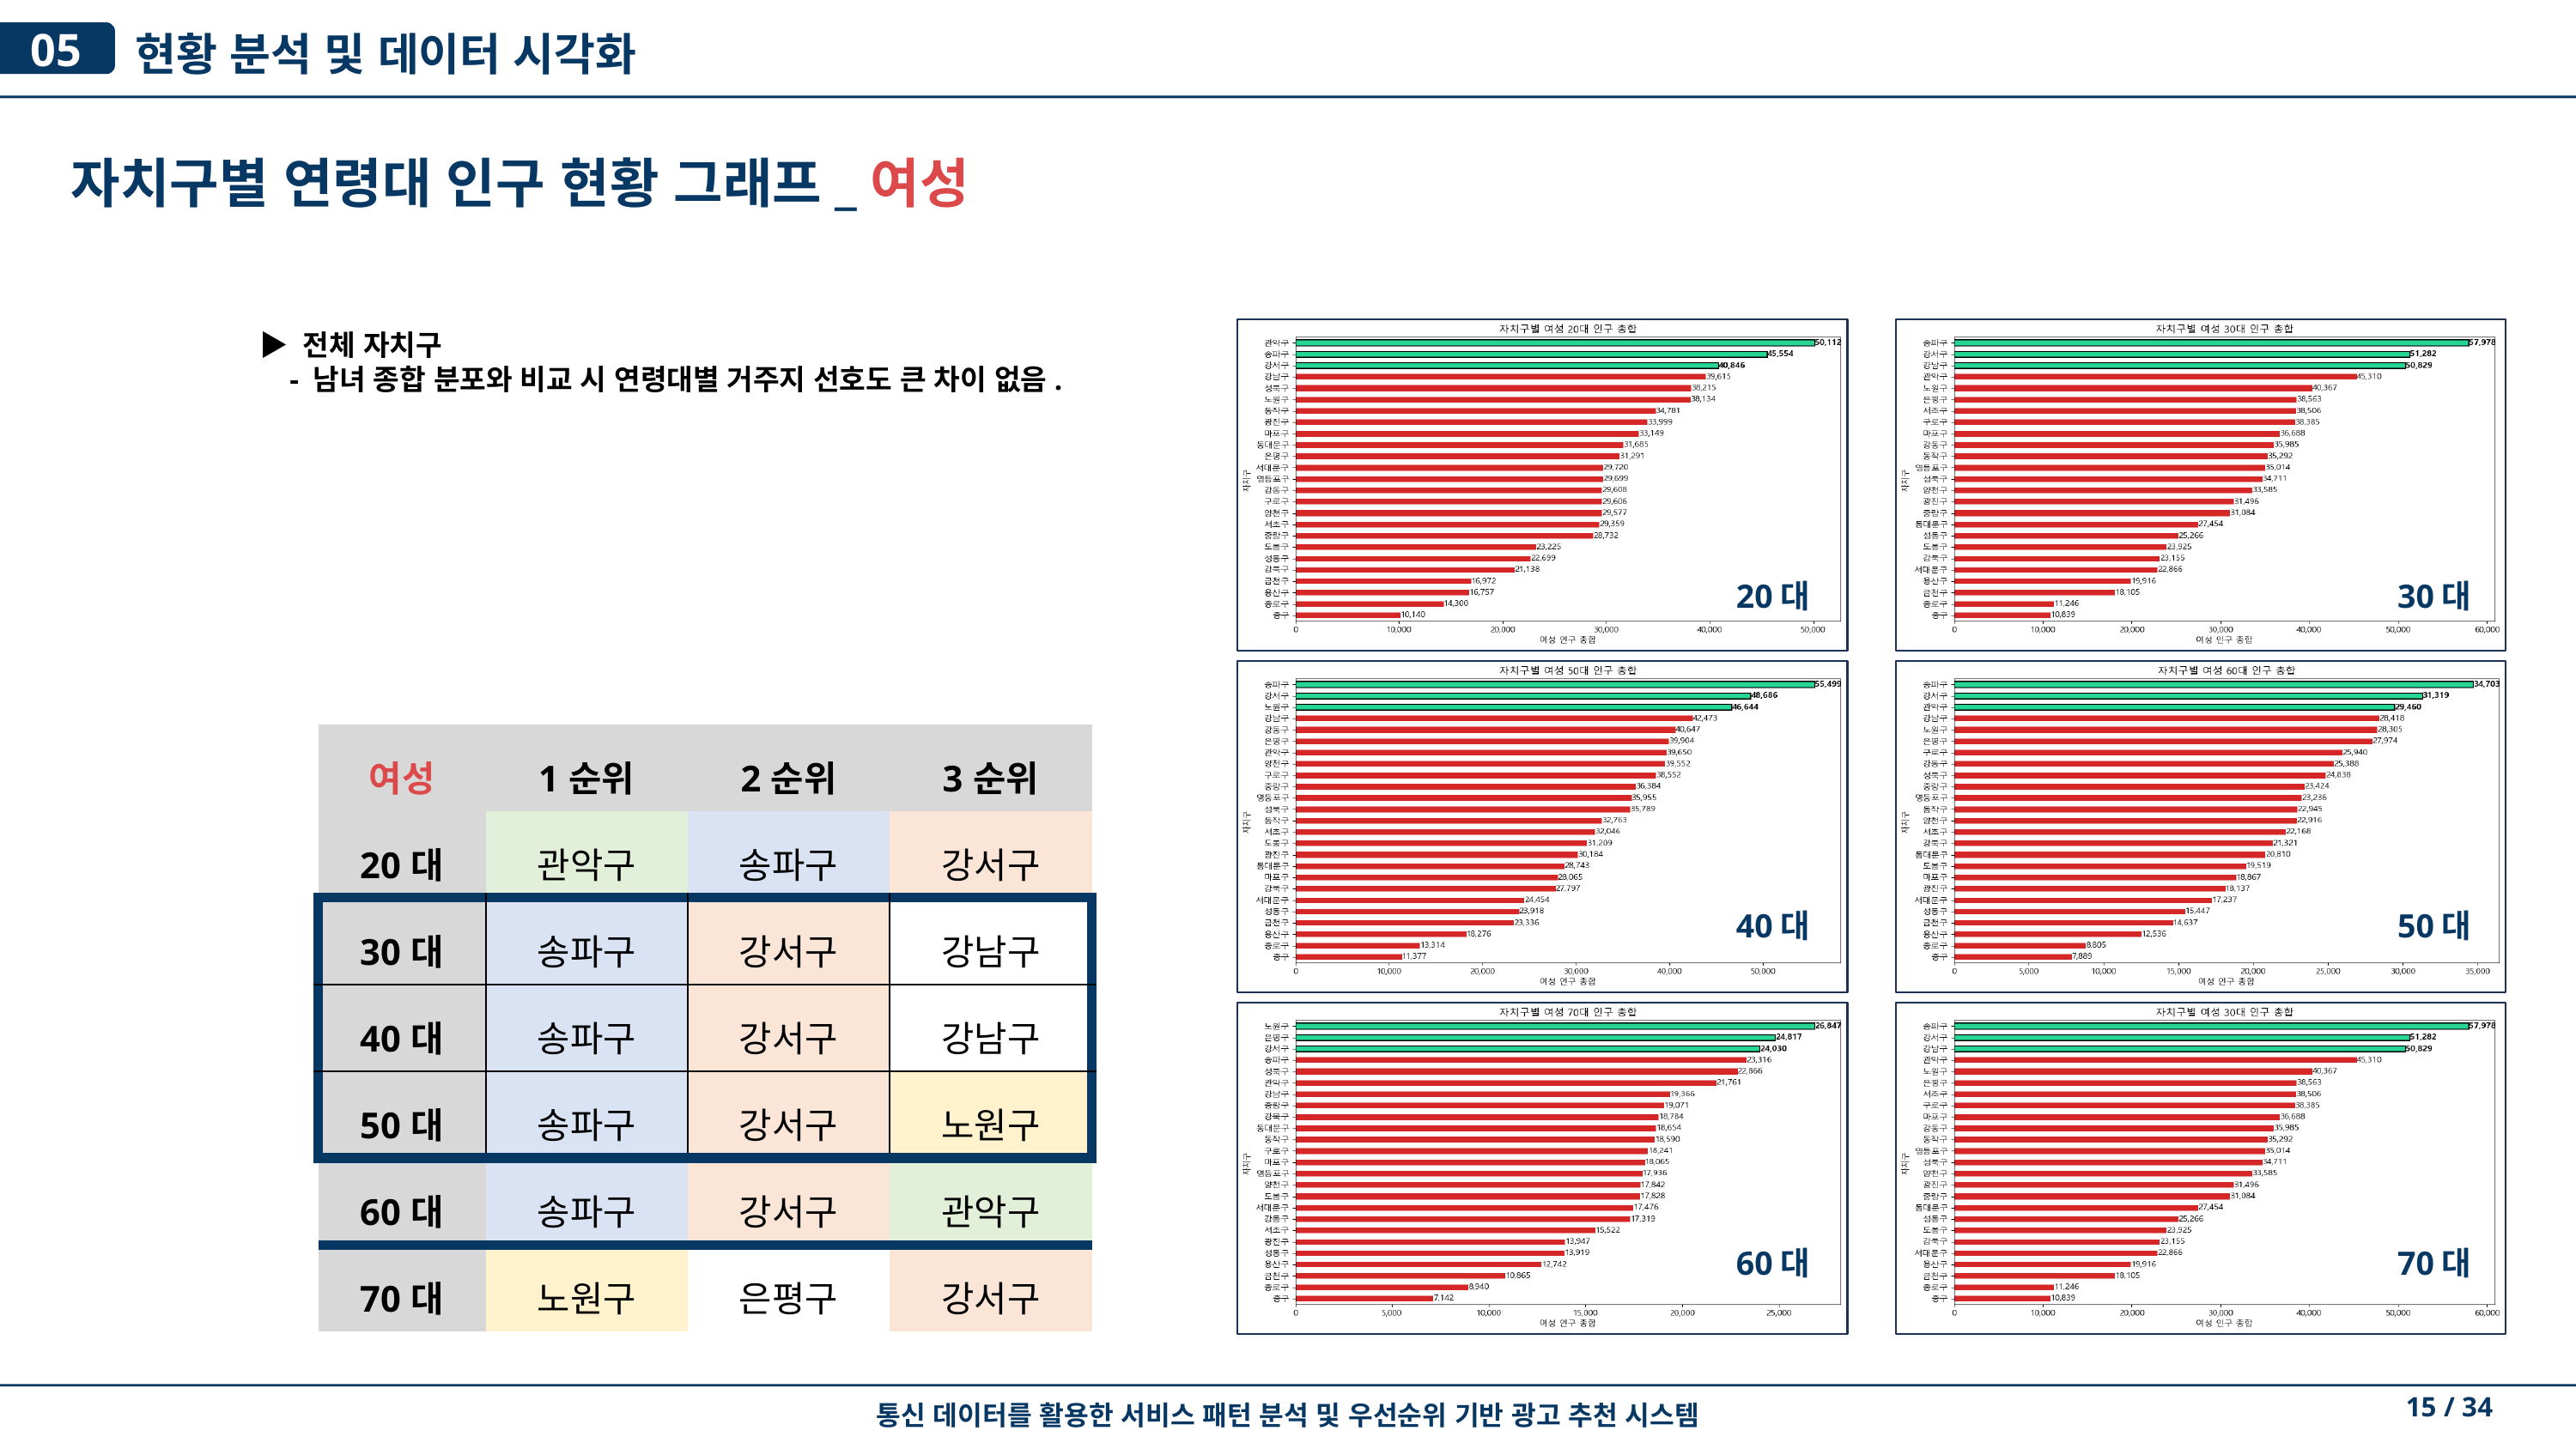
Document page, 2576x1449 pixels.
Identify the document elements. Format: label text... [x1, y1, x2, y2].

table_cell 송파구 [688, 811, 890, 893]
table_cell 30대 [323, 902, 485, 984]
picture [1237, 319, 1847, 650]
table_cell 관악구 [486, 811, 688, 893]
table_header 3순위 [890, 724, 1092, 811]
table_cell 강서구 [890, 811, 1092, 893]
table_header 2순위 [688, 724, 890, 811]
picture [1237, 1003, 1847, 1333]
table_cell 강남구 [890, 985, 1087, 1070]
table_cell 송파구 [487, 1072, 687, 1153]
picture [1237, 661, 1847, 991]
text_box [0, 15, 2576, 99]
text_box ▶ 전체 자치구 - 남녀 종합 분포와 비교 시 연령대별 거주지 선호도 큰 차이 없음. [227, 320, 1183, 403]
table_cell 강서구 [890, 1250, 1092, 1331]
table_cell 40대 [323, 985, 485, 1070]
table_header 1순위 [486, 724, 688, 811]
table_cell 20대 [319, 811, 486, 893]
table_cell 송파구 [487, 902, 687, 984]
table_cell 관악구 [890, 1163, 1092, 1240]
table_cell 70대 [319, 1250, 486, 1331]
table_cell 송파구 [486, 1163, 688, 1240]
table_cell 은평구 [688, 1250, 890, 1331]
table_cell 강서구 [689, 902, 889, 984]
picture [1896, 319, 2506, 650]
table_cell 노원구 [890, 1072, 1087, 1153]
table_cell 강서구 [688, 1163, 890, 1240]
picture [1896, 661, 2506, 991]
table_cell 강남구 [890, 902, 1087, 984]
table_cell 송파구 [487, 985, 687, 1070]
table_cell 강서구 [689, 985, 889, 1070]
picture [1896, 1003, 2506, 1333]
table_cell 50대 [323, 1072, 485, 1153]
table_cell 노원구 [486, 1250, 688, 1331]
table_cell 강서구 [689, 1072, 889, 1153]
table_header 여성 [319, 724, 486, 811]
text_box 자치구별 연령대 인구 현황 그래프_여성 [70, 136, 1147, 215]
table_cell 60대 [319, 1163, 486, 1240]
